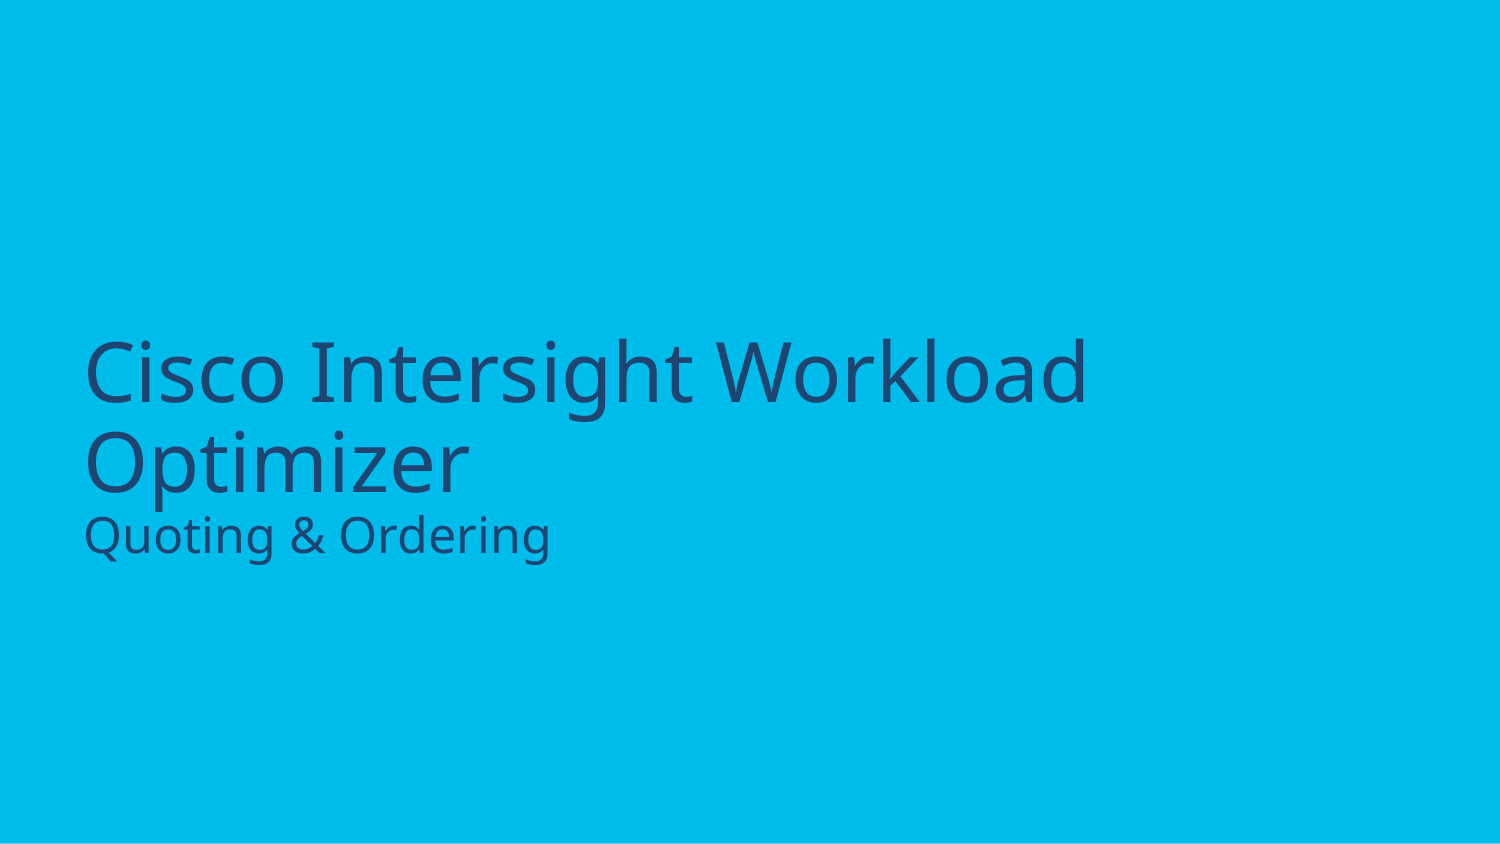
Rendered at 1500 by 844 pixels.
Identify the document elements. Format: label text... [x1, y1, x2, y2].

title Cisco Intersight Workload Optimizer Quoting & Ordering [68, 150, 1431, 572]
